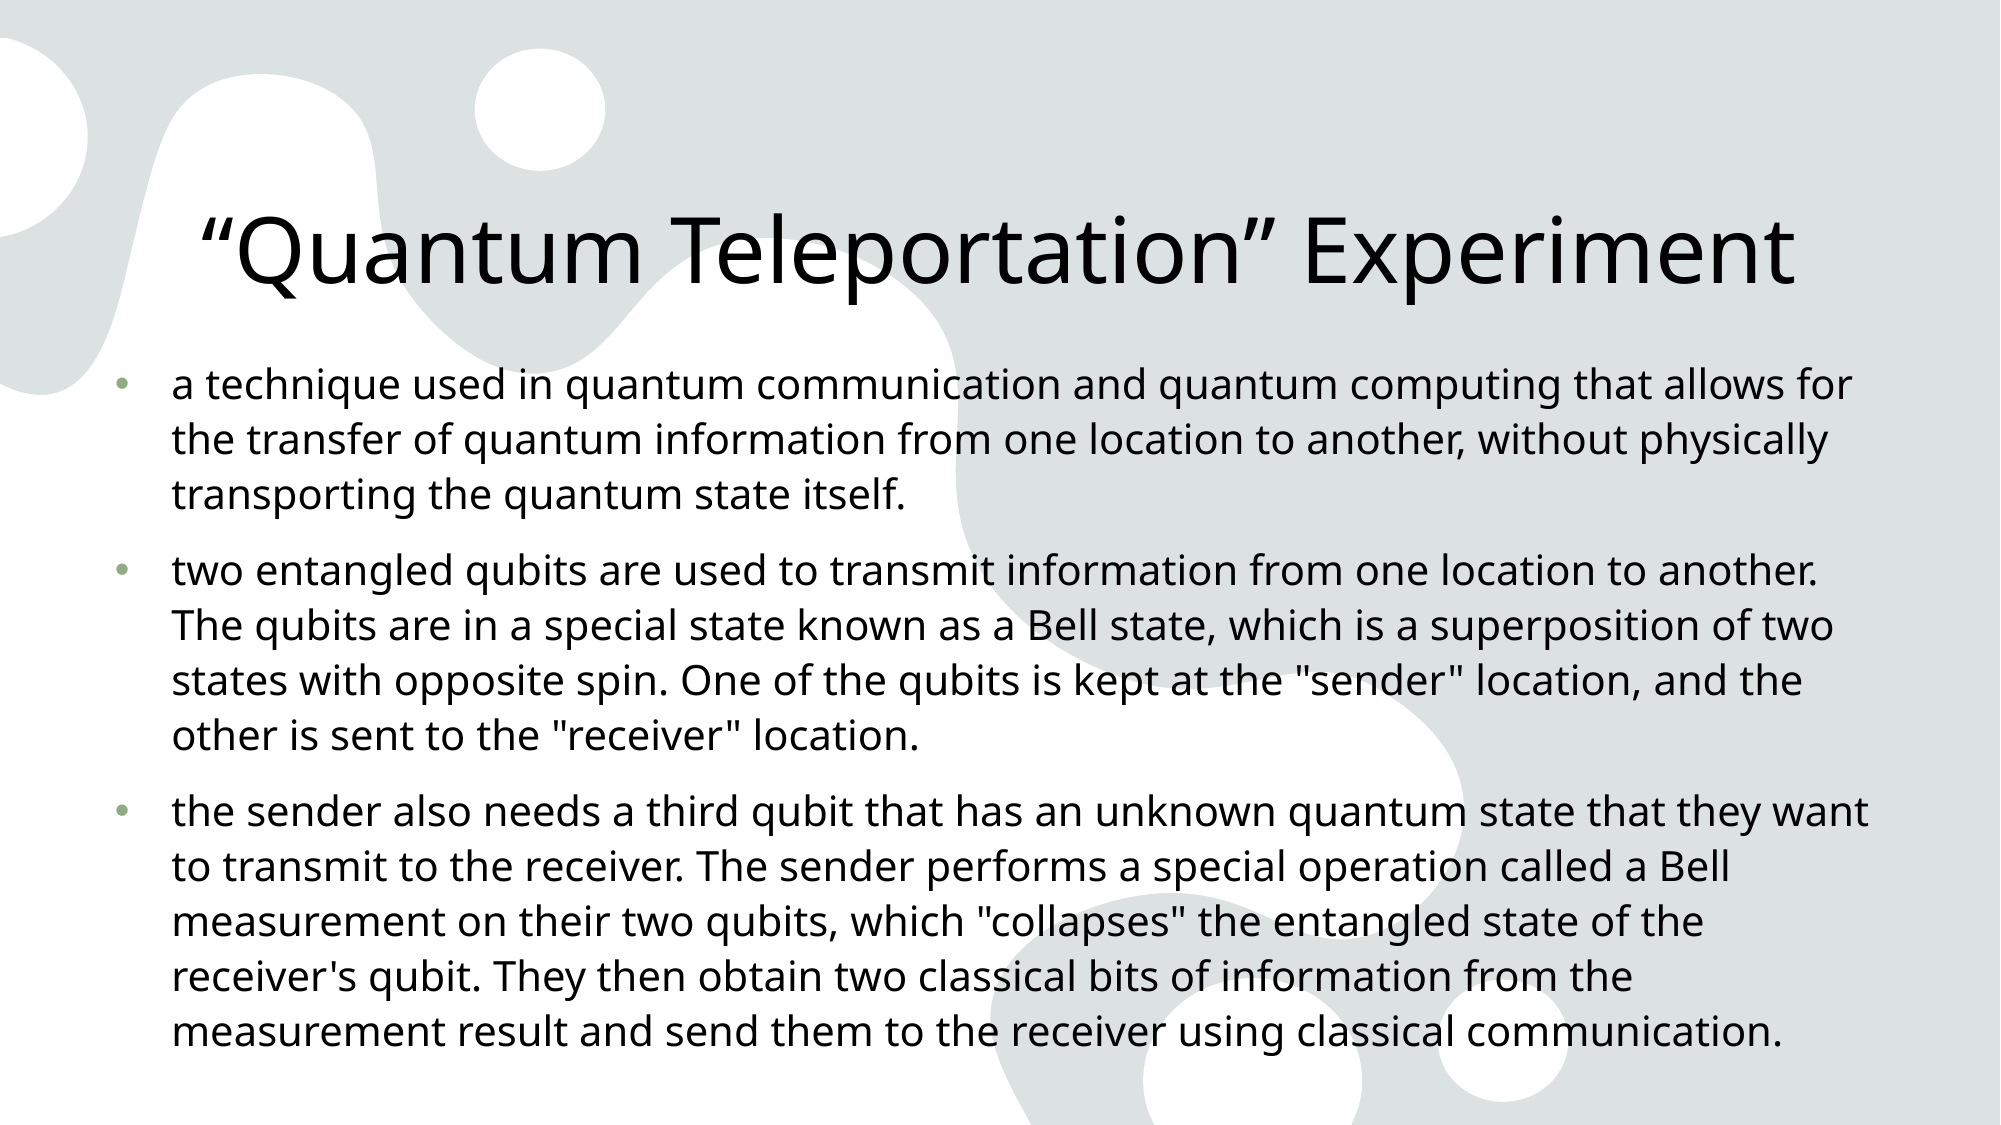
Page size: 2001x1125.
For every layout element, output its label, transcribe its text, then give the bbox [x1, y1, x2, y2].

list a technique used in quantum communication and quantum computing that allows for the transfer of quantum information from one location to another, without physically transporting the quantum state itself. two entangled qubits are used to transmit information from one location to another. The qubits are in a special state known as a Bell state, which is a superposition of two states with opposite spin. One of the qubits is kept at the "sender" location, and the other is sent to the "receiver" location. the sender also needs a third qubit that has an unknown quantum state that they want to transmit to the receiver. The sender performs a special operation called a Bell measurement on their two qubits, which "collapses" the entangled state of the receiver's qubit. They then obtain two classical bits of information from the measurement result and send them to the receiver using classical communication. [99, 345, 1900, 1100]
title “Quantum Teleportation” Experiment [99, 91, 1900, 309]
